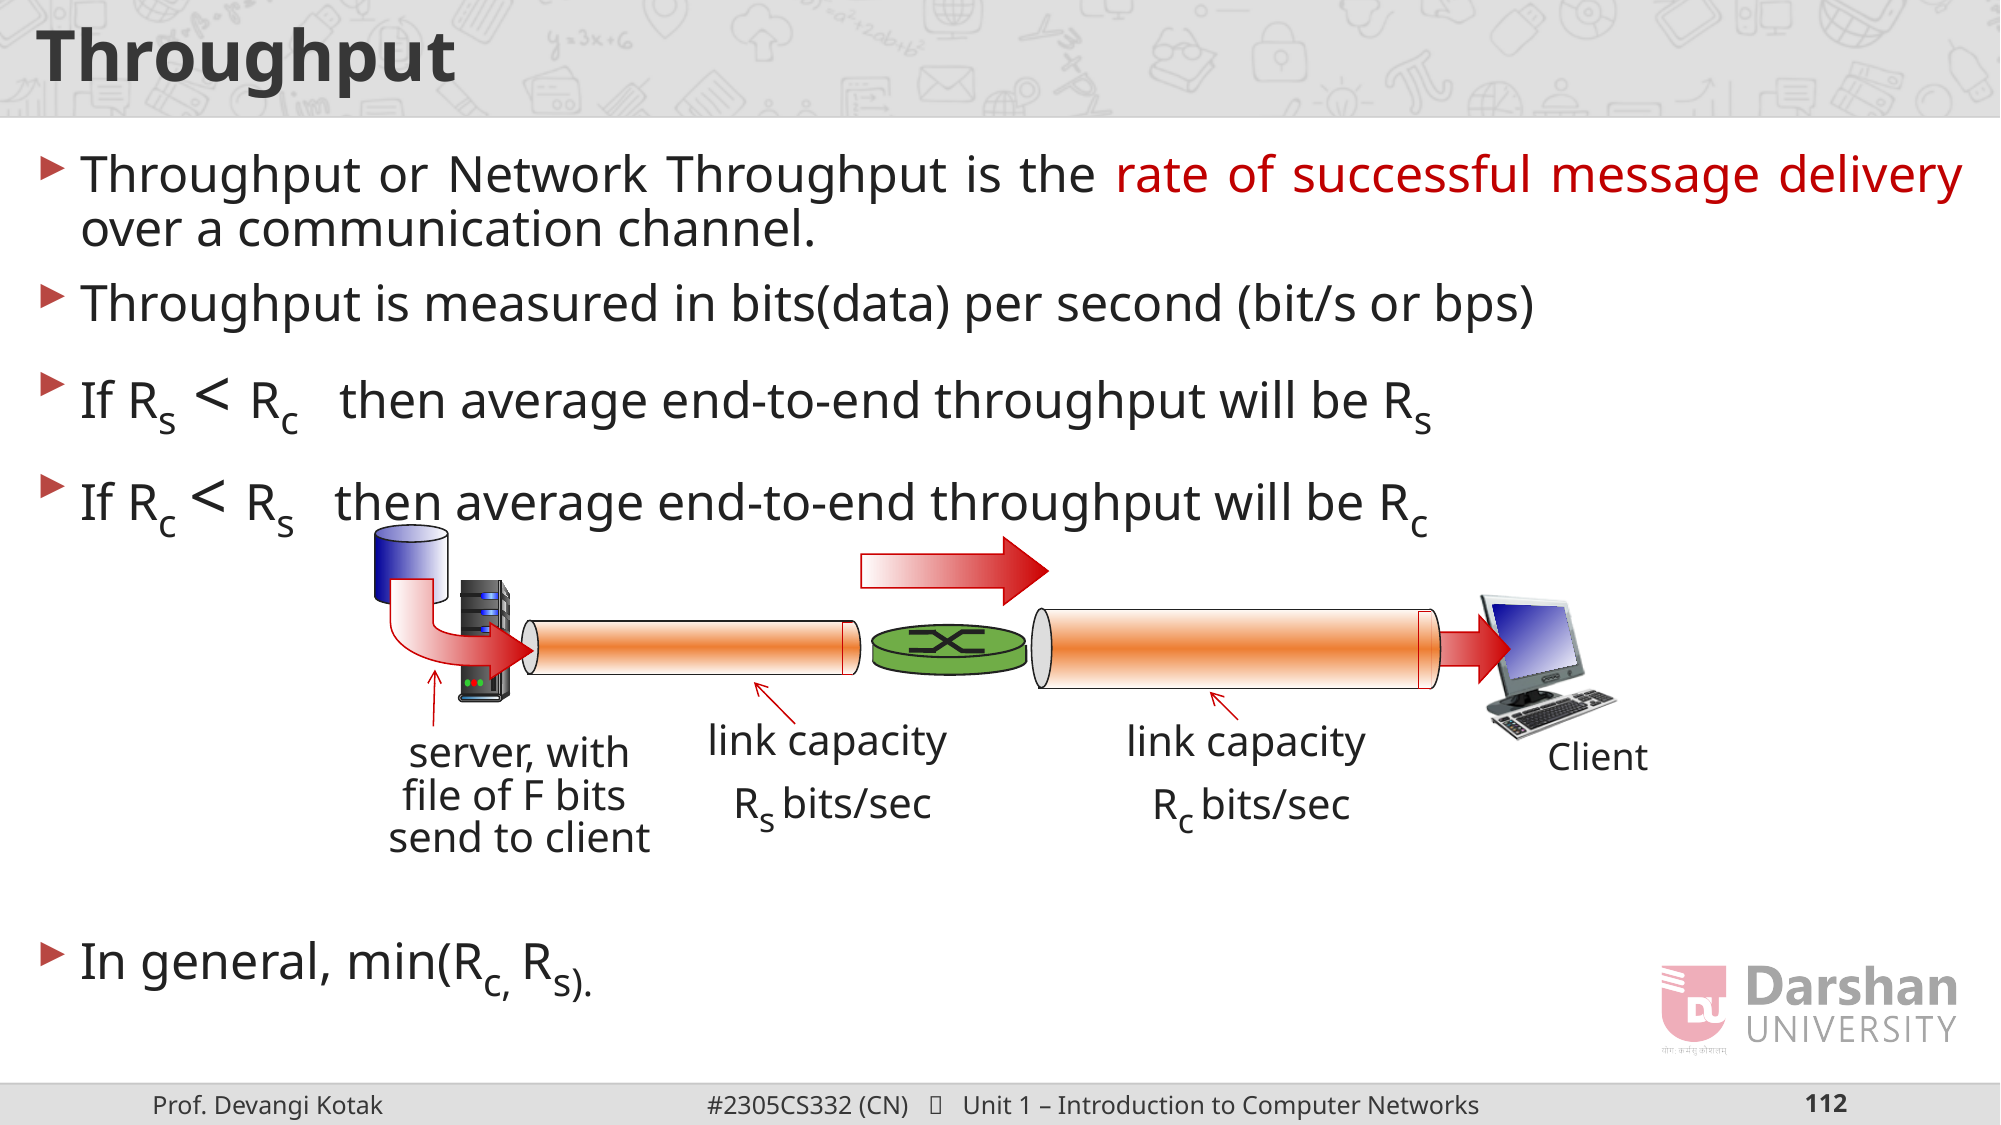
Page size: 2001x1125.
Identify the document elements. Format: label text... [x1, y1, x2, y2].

text_box [861, 537, 1049, 605]
text_box server, with file of F bits send to client [373, 726, 666, 869]
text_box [1476, 588, 1651, 752]
text_box [374, 524, 448, 604]
text_box [511, 636, 521, 666]
text_box link capacity Rc bits/sec [1111, 715, 1381, 841]
text_box Client [1532, 726, 1664, 786]
text_box [427, 669, 442, 727]
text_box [521, 620, 861, 675]
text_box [1031, 608, 1441, 689]
text_box [1441, 632, 1476, 666]
title Throughput [0, 0, 2000, 117]
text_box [872, 624, 1027, 675]
text_box [390, 579, 458, 665]
text_box [753, 682, 796, 725]
list Throughput or Network Throughput is the rate of successful message delivery over a communication channel. Throughput is measured in bits(data) per second (bit/s or bps) If Rs < Rc then average end-to-end throughput will be Rs If Rc < Rs then average end-to-end throughput will be Rc In general, min(Rc, Rs). [21, 141, 1979, 1059]
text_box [458, 580, 511, 702]
text_box link capacity Rs bits/sec [692, 714, 962, 840]
text_box [1209, 691, 1239, 720]
